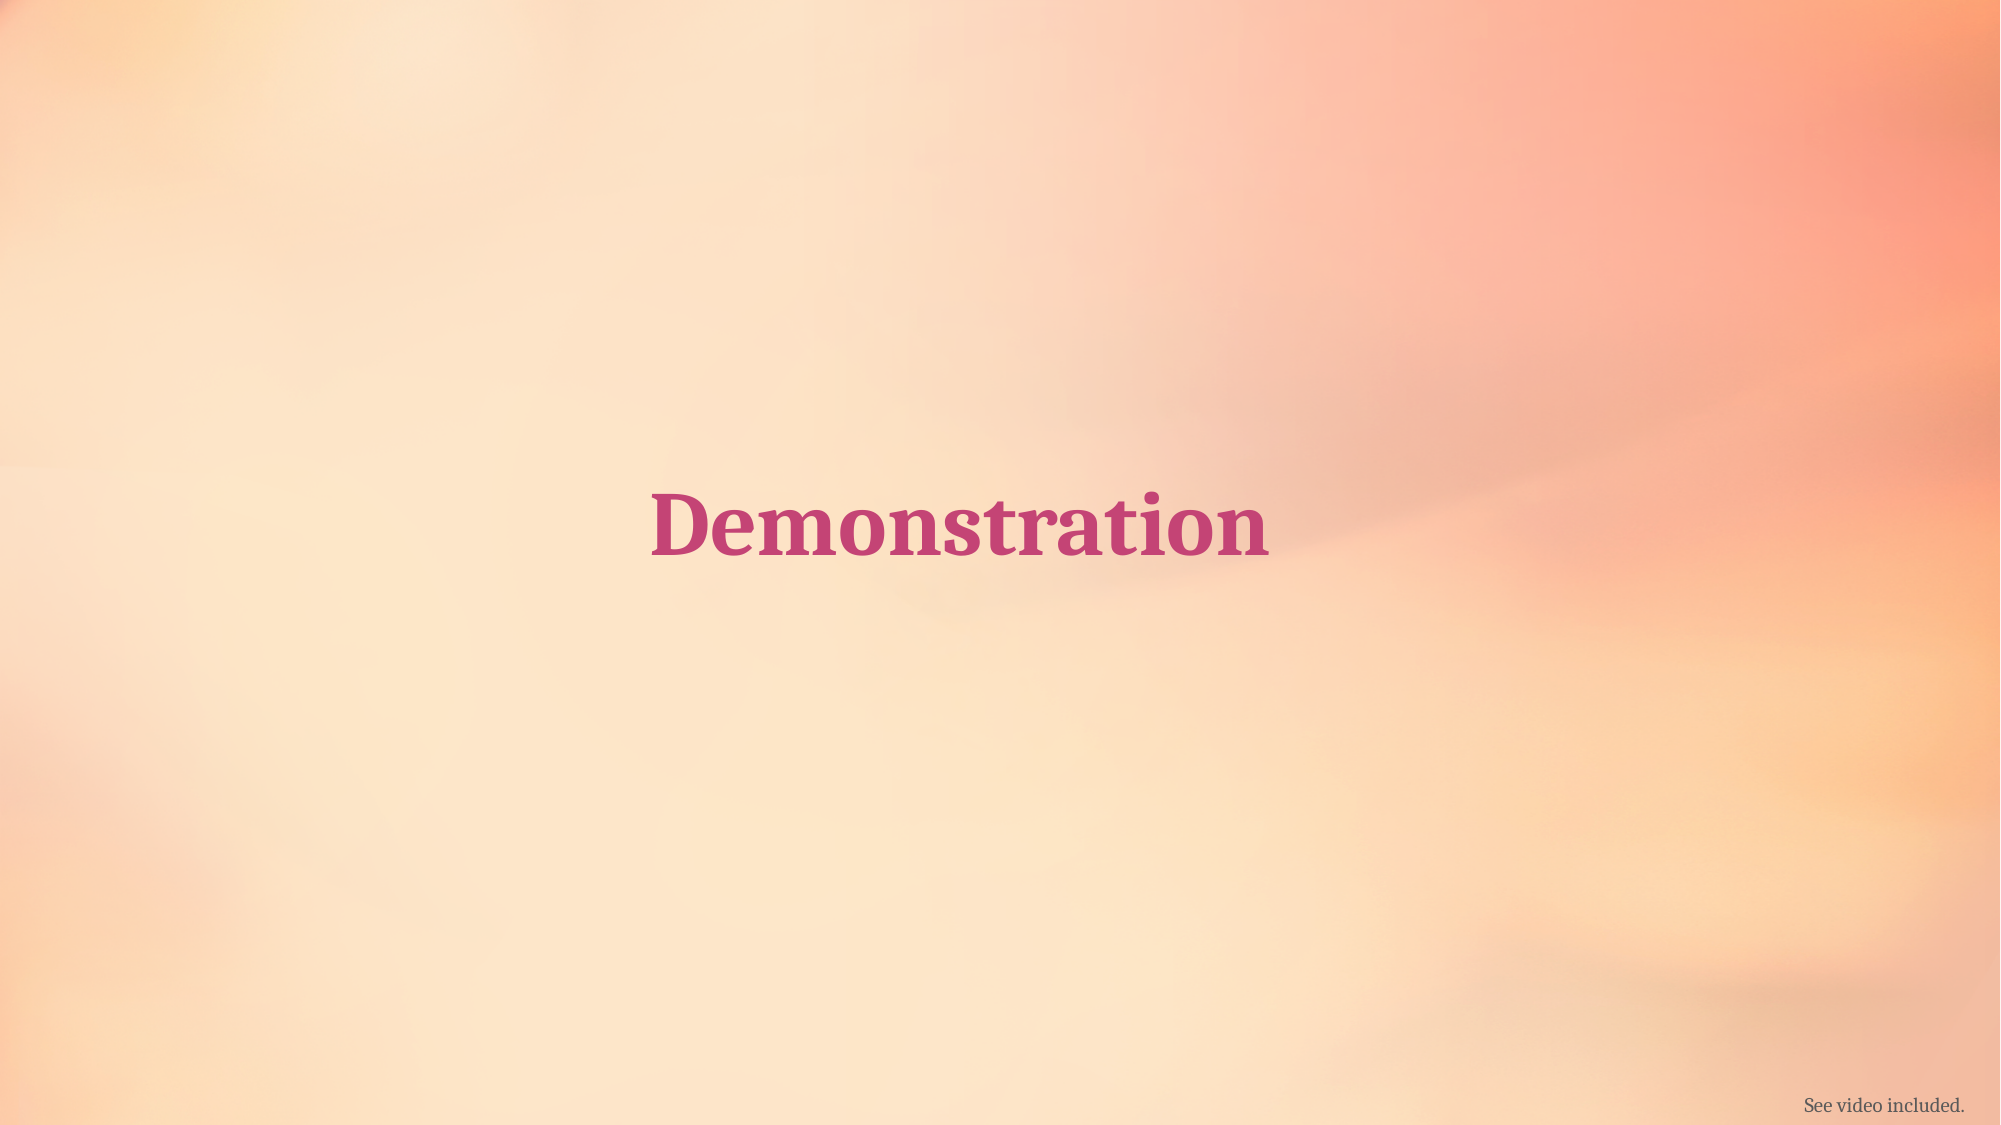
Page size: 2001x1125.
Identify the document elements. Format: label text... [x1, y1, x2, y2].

picture [0, 0, 2001, 1125]
text_box See video included. [1545, 1084, 1980, 1125]
text_box Demonstration [127, 456, 1793, 582]
